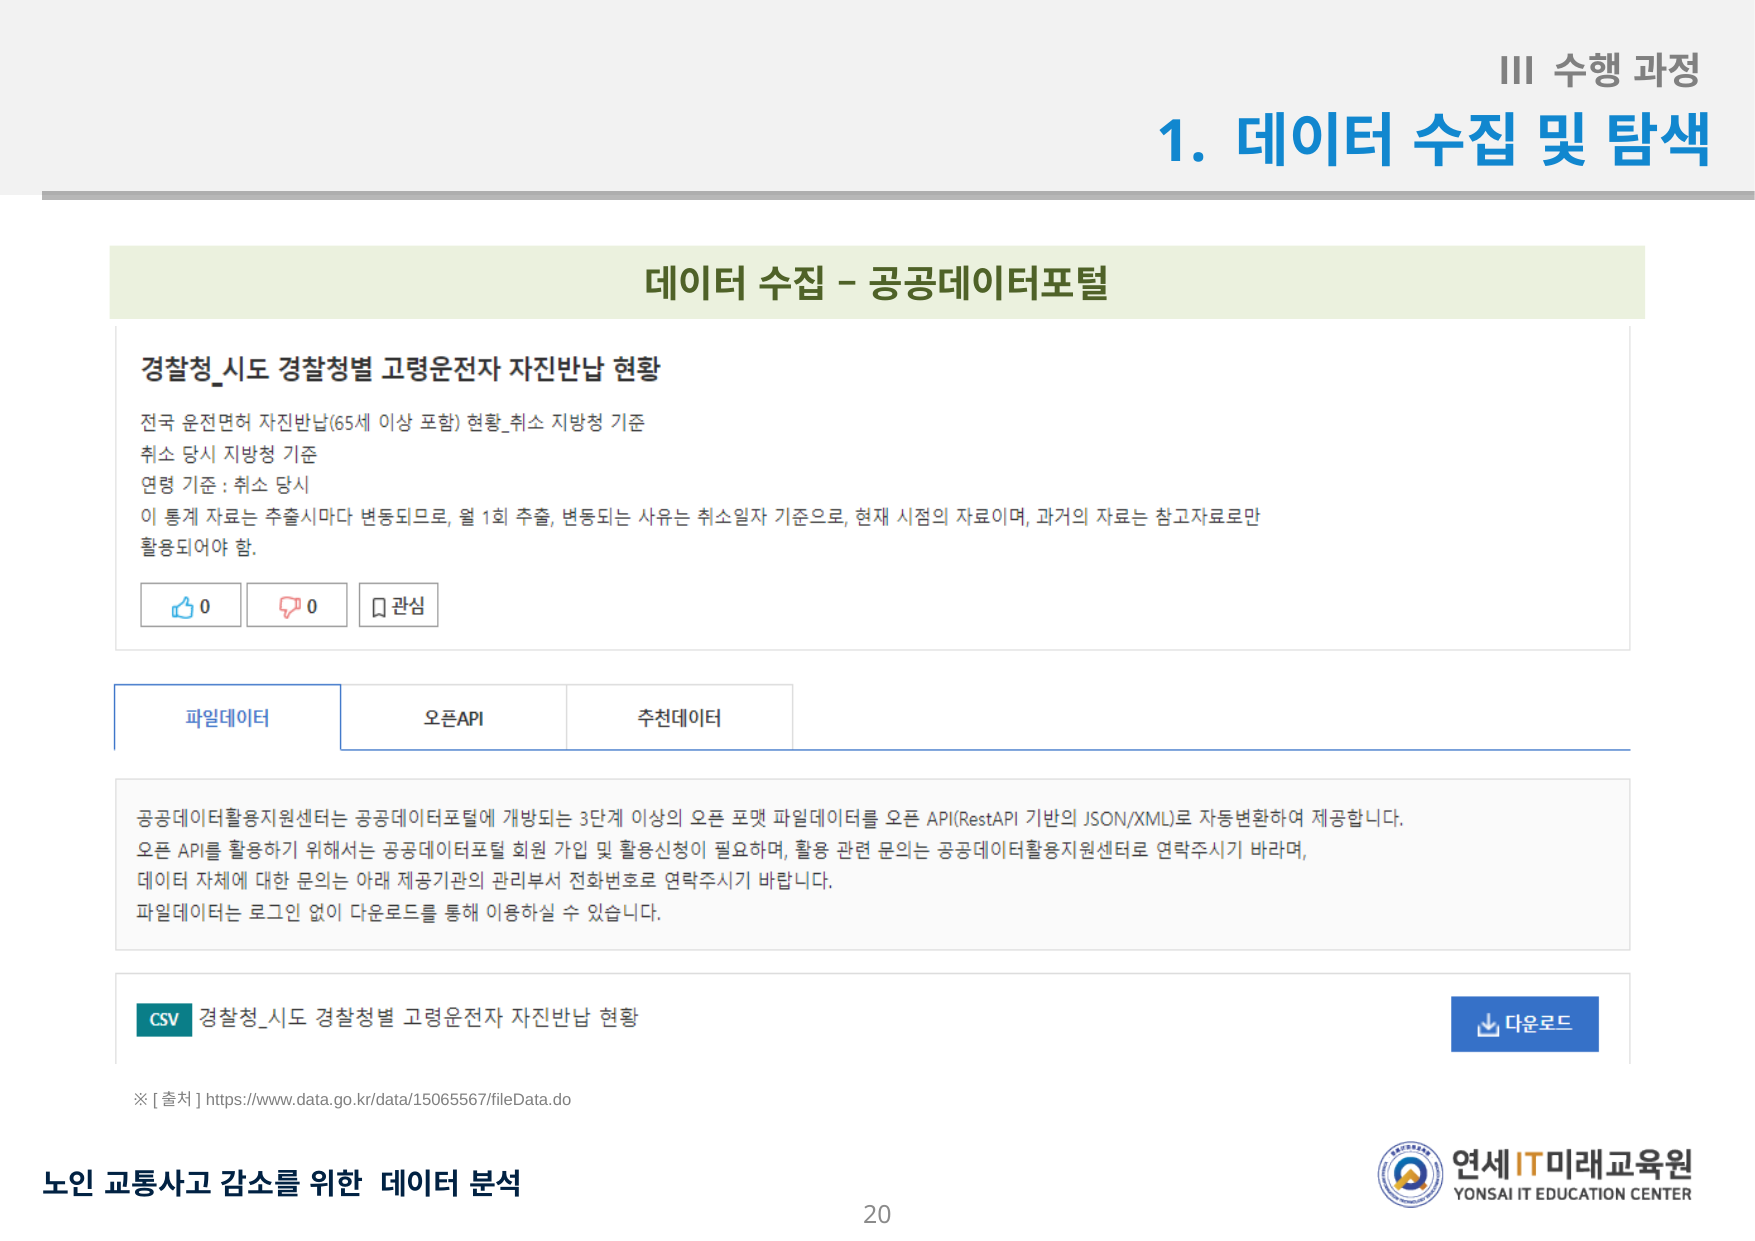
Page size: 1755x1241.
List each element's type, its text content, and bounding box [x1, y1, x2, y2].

text_box ※ [출처] https://www.data.go.kr/data/15065567/fileData.do [119, 1081, 587, 1117]
picture [109, 326, 1642, 1065]
picture [1377, 1141, 1702, 1208]
text_box 데이터 수집 – 공공데이터포털 [108, 244, 1647, 321]
picture [42, 182, 1755, 209]
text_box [391, 39, 1728, 182]
slide_number 20 [702, 1185, 1053, 1241]
